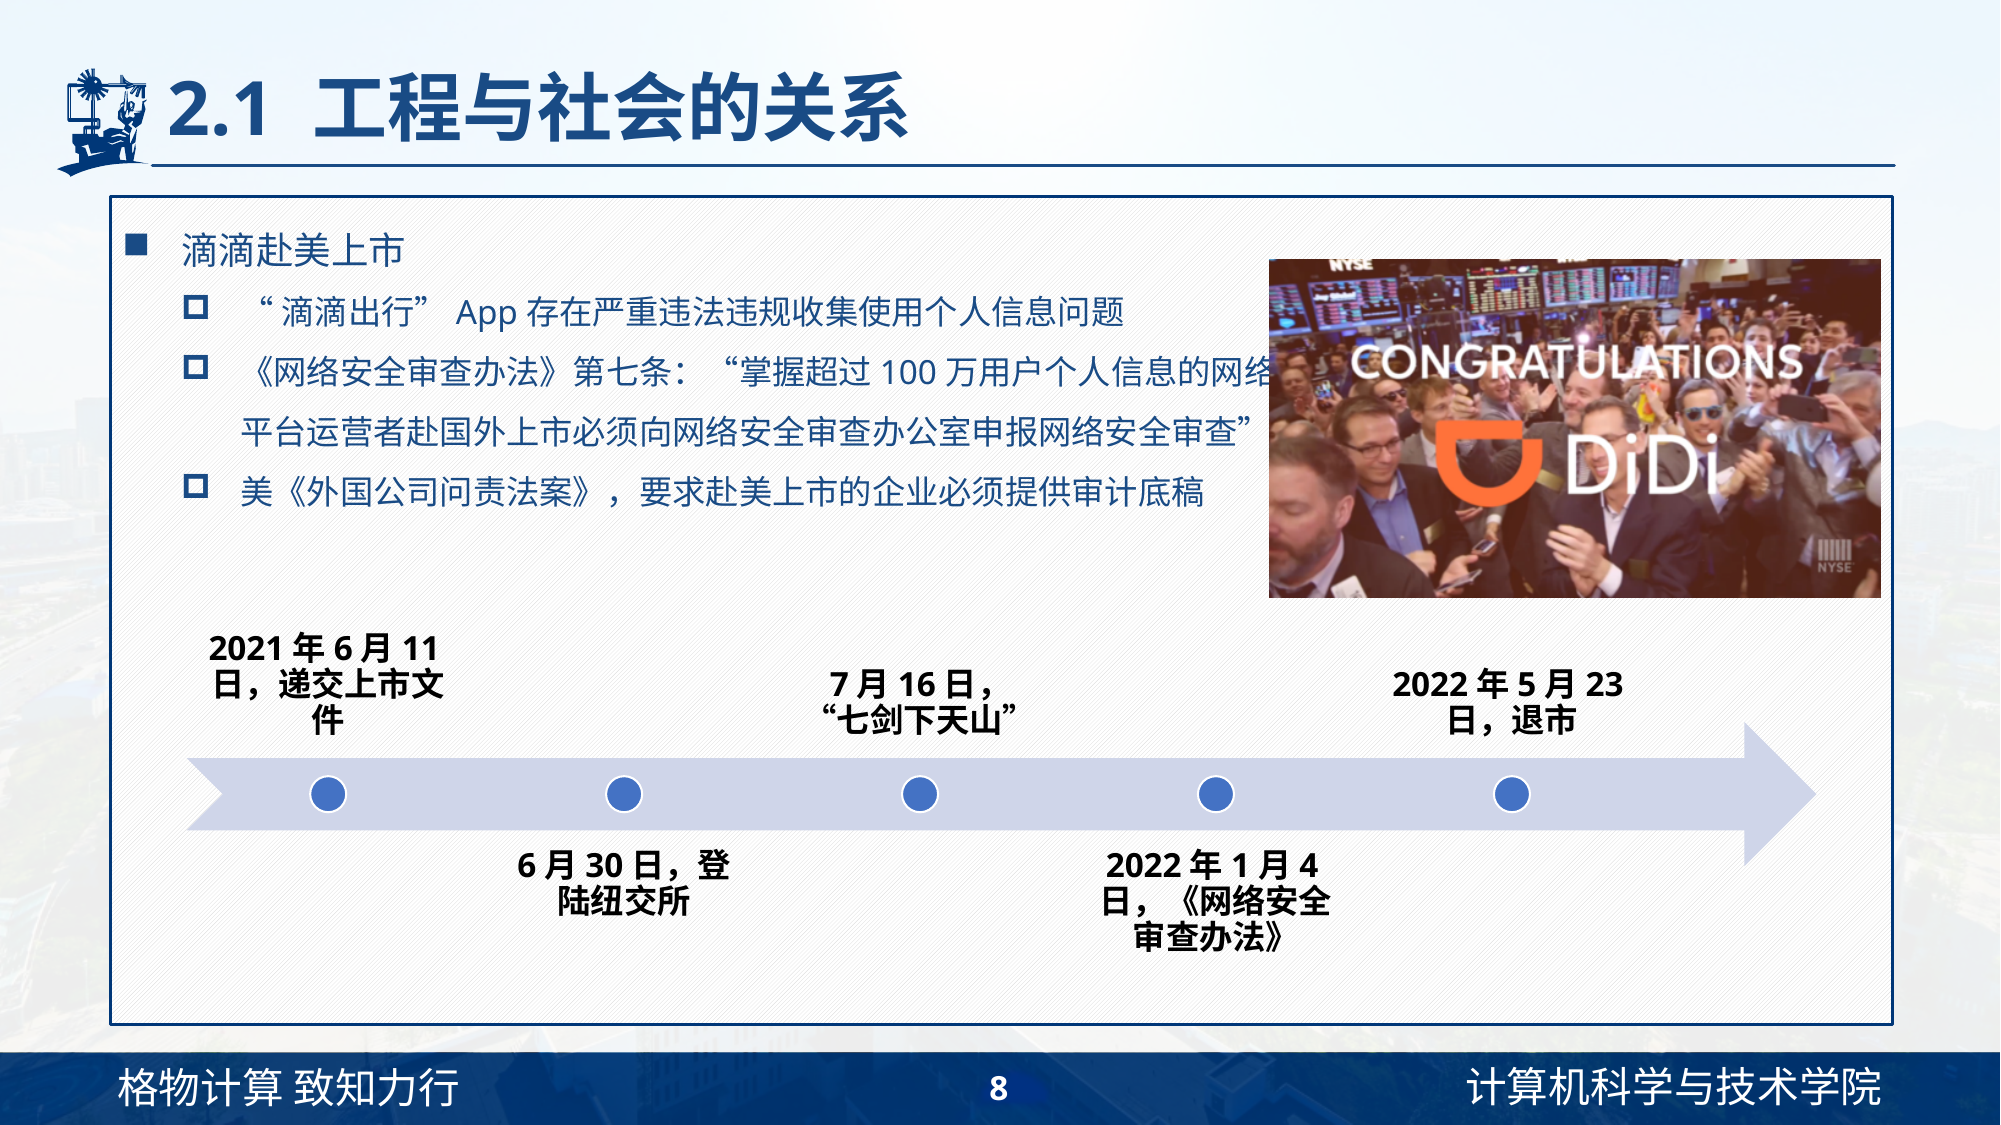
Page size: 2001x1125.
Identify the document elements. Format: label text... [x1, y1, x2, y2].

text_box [186, 613, 1817, 975]
list 滴滴赴美上市 “滴滴出行”App存在严重违法违规收集使用个人信息问题 《网络安全审查办法》第七条：“掌握超过100万用户个人信息的网络 平台运营者赴国外上市必须向网络安全审查办公室申报网络安全审查” 美《外国公司问责法案》，要求赴美上市的企业必须提供审计底稿 [109, 195, 1894, 1026]
picture [1269, 259, 1881, 598]
title 2.1 工程与社会的关系 [152, 56, 1893, 166]
slide_number 8 [947, 1059, 1050, 1120]
